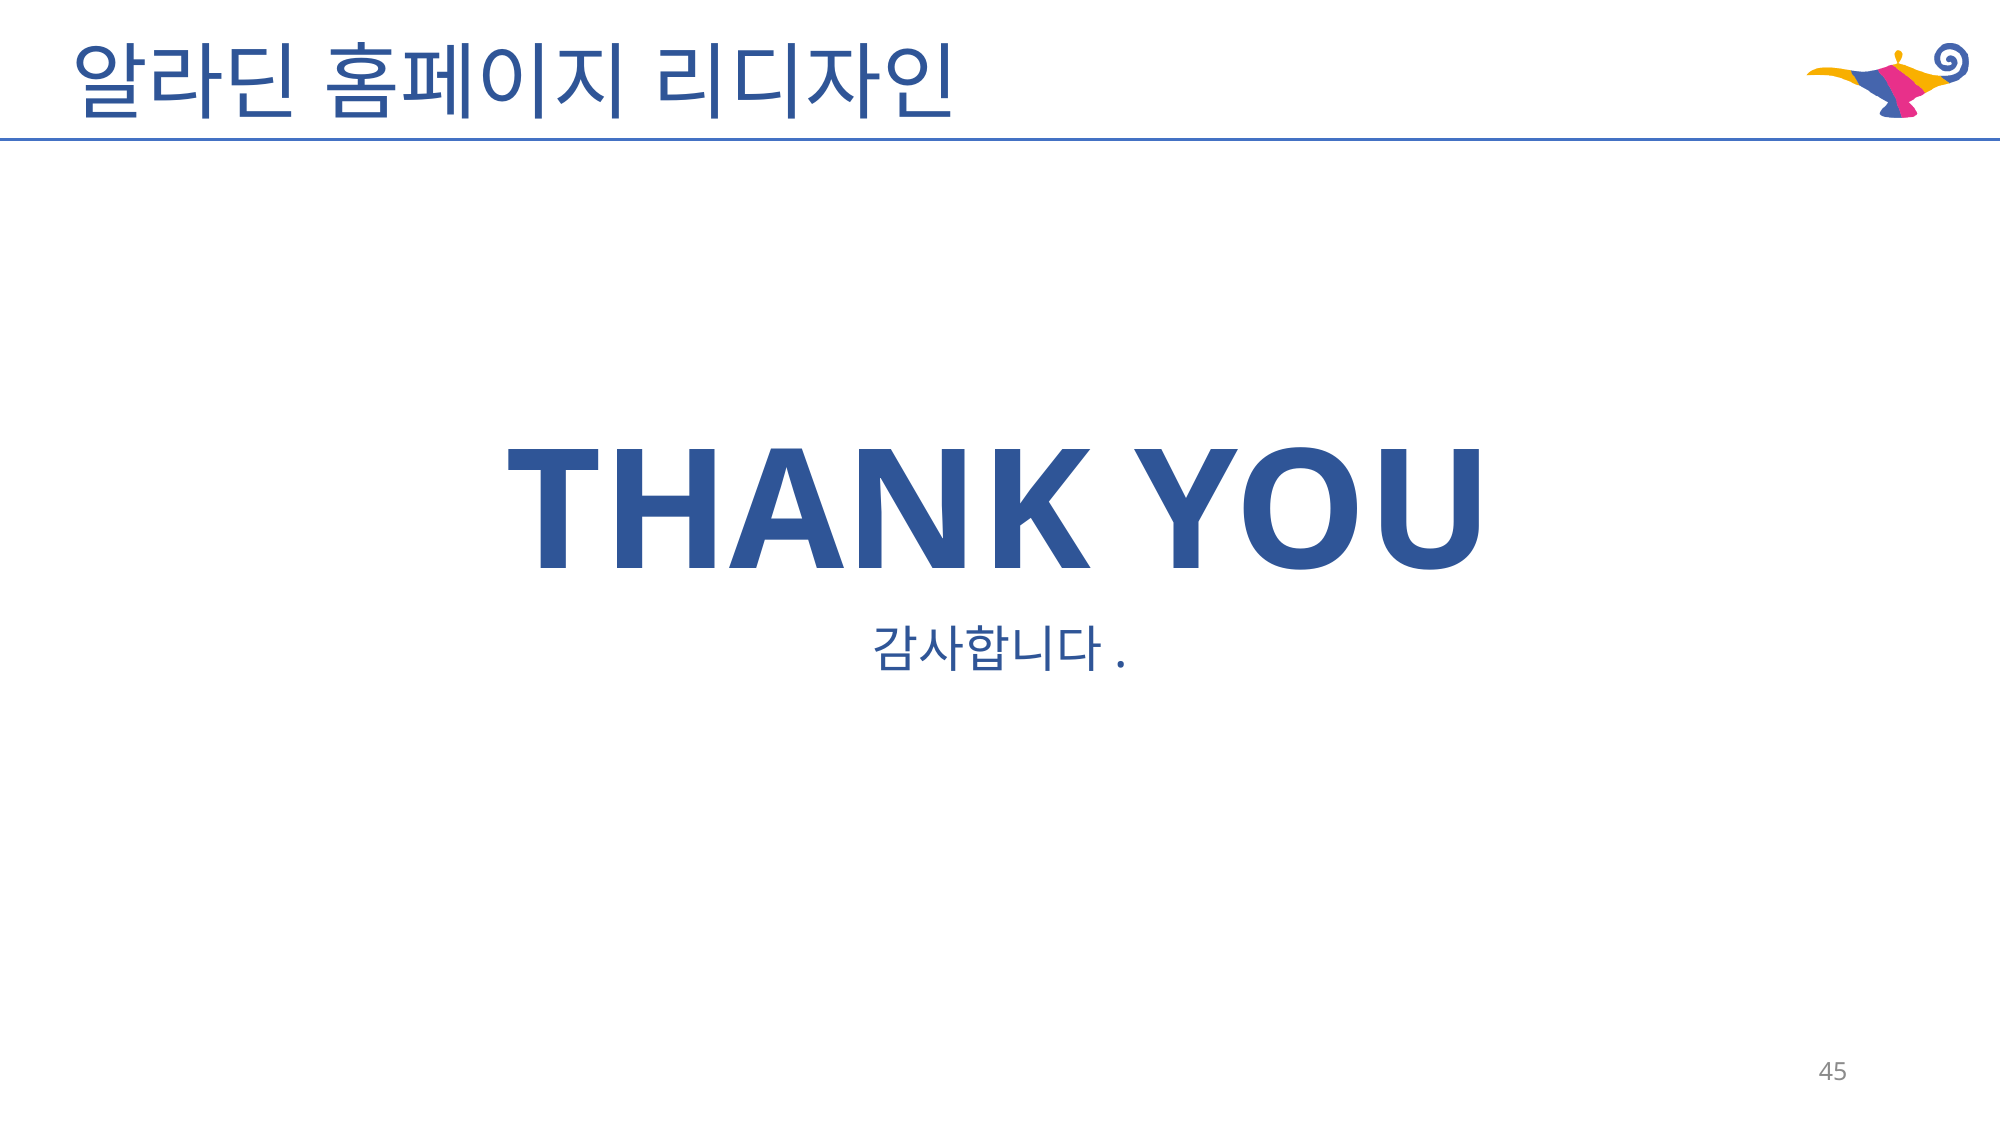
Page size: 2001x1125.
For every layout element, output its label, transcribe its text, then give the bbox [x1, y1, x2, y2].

text_box THANK YOU [491, 416, 1509, 612]
slide_number 45 [1412, 1042, 1863, 1103]
text_box 감사합니다. [857, 612, 1143, 686]
text_box 알라딘 홈페이지 리디자인 [56, 33, 974, 138]
picture [1806, 43, 1969, 118]
